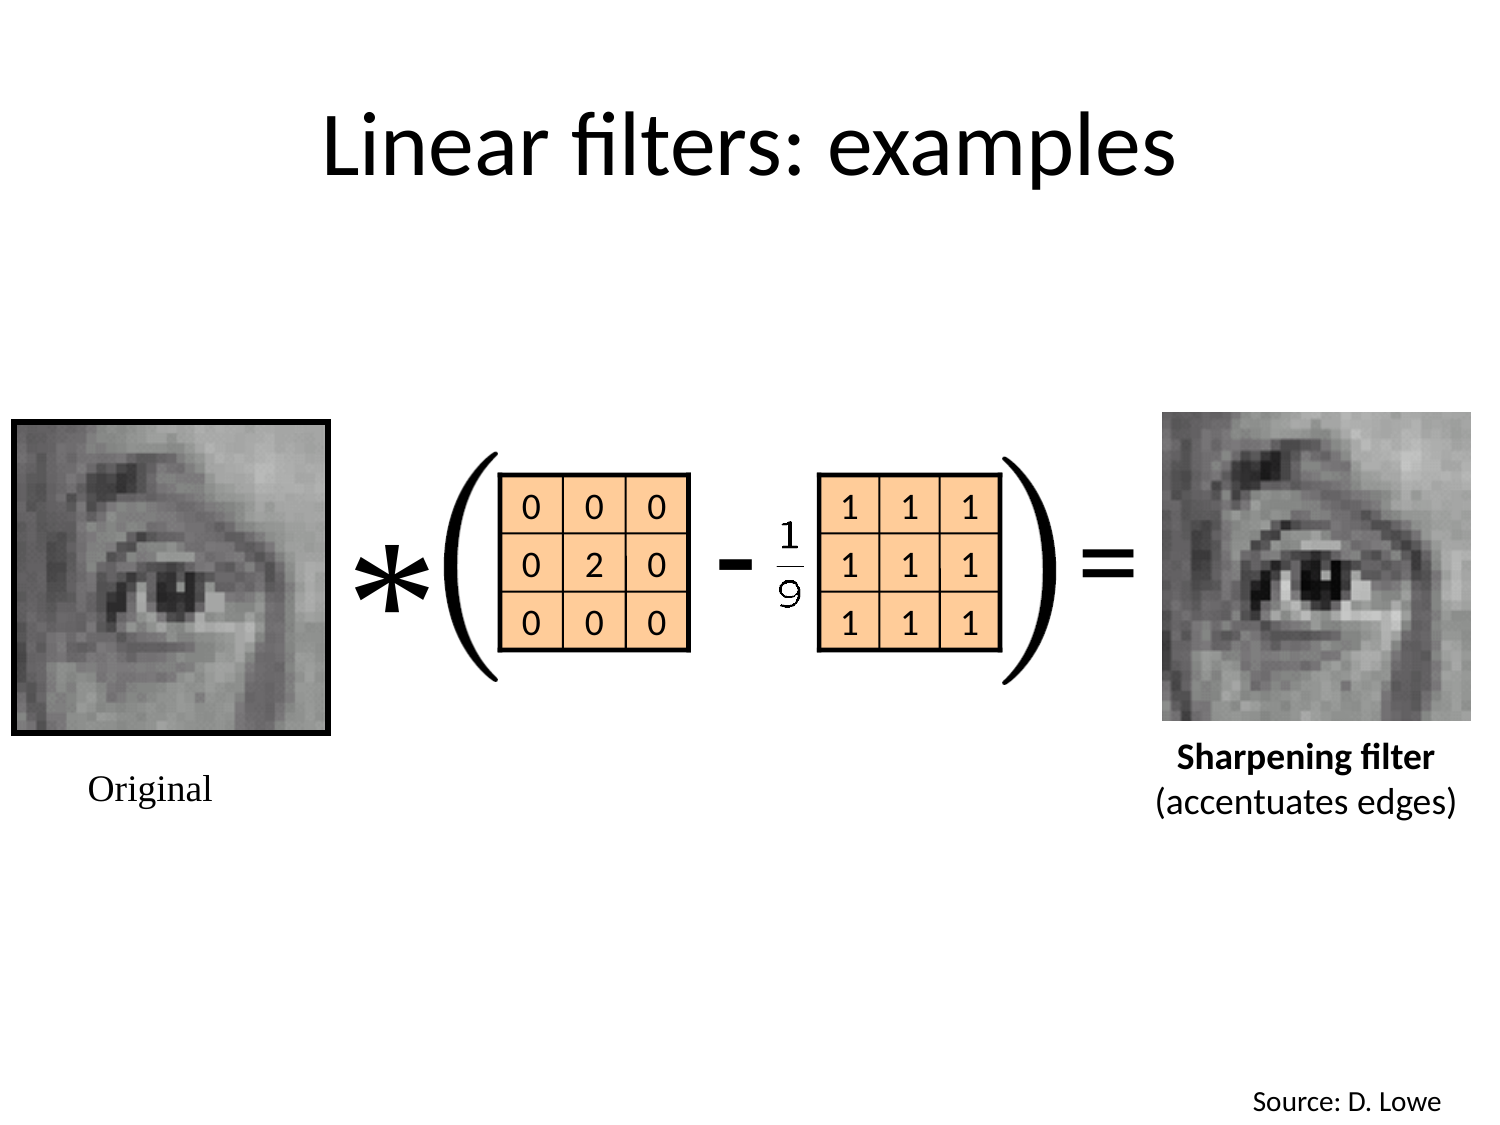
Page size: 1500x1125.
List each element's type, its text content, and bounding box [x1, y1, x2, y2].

text_box * [332, 474, 455, 710]
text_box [1124, 412, 1488, 832]
text_box Source: D. Lowe [1238, 1074, 1457, 1125]
text_box = [1065, 470, 1119, 636]
picture [16, 424, 326, 730]
text_box Original [72, 756, 228, 817]
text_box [437, 437, 1061, 692]
title Linear filters: examples [75, 45, 1425, 233]
